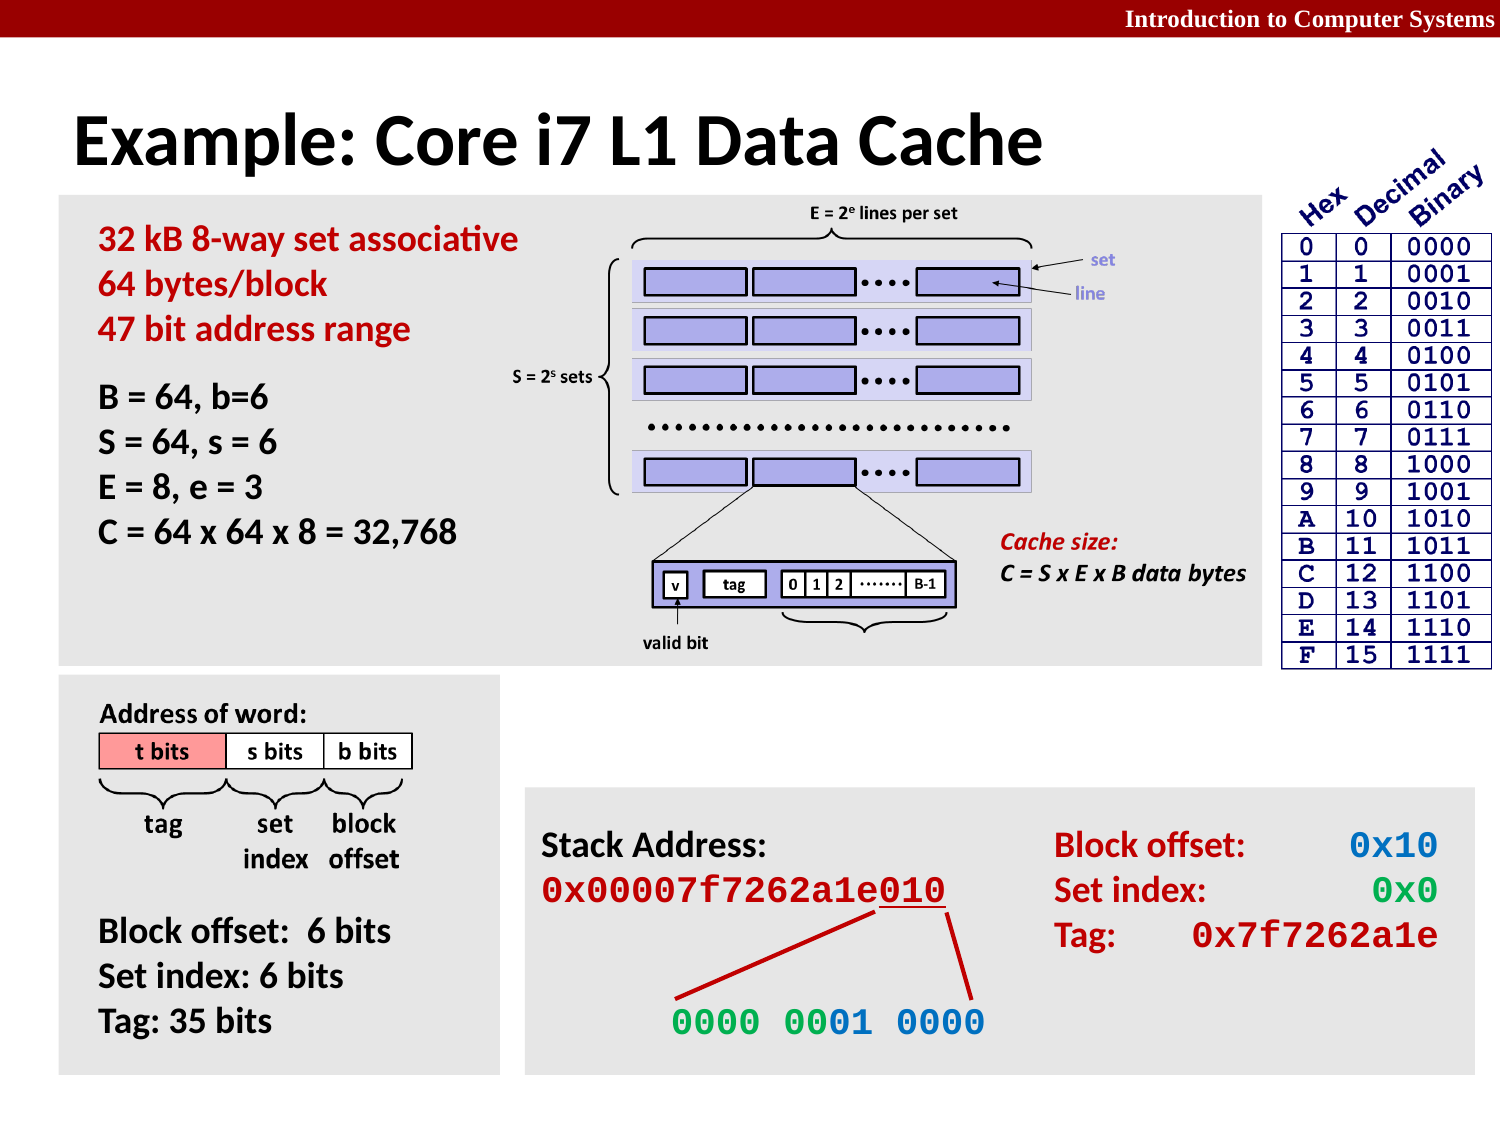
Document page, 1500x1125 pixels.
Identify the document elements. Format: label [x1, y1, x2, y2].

picture [80, 685, 417, 894]
text_box [58, 674, 500, 1075]
picture [1274, 122, 1500, 688]
text_box [58, 194, 1263, 667]
text_box [524, 787, 1475, 1075]
title [58, 72, 1412, 199]
